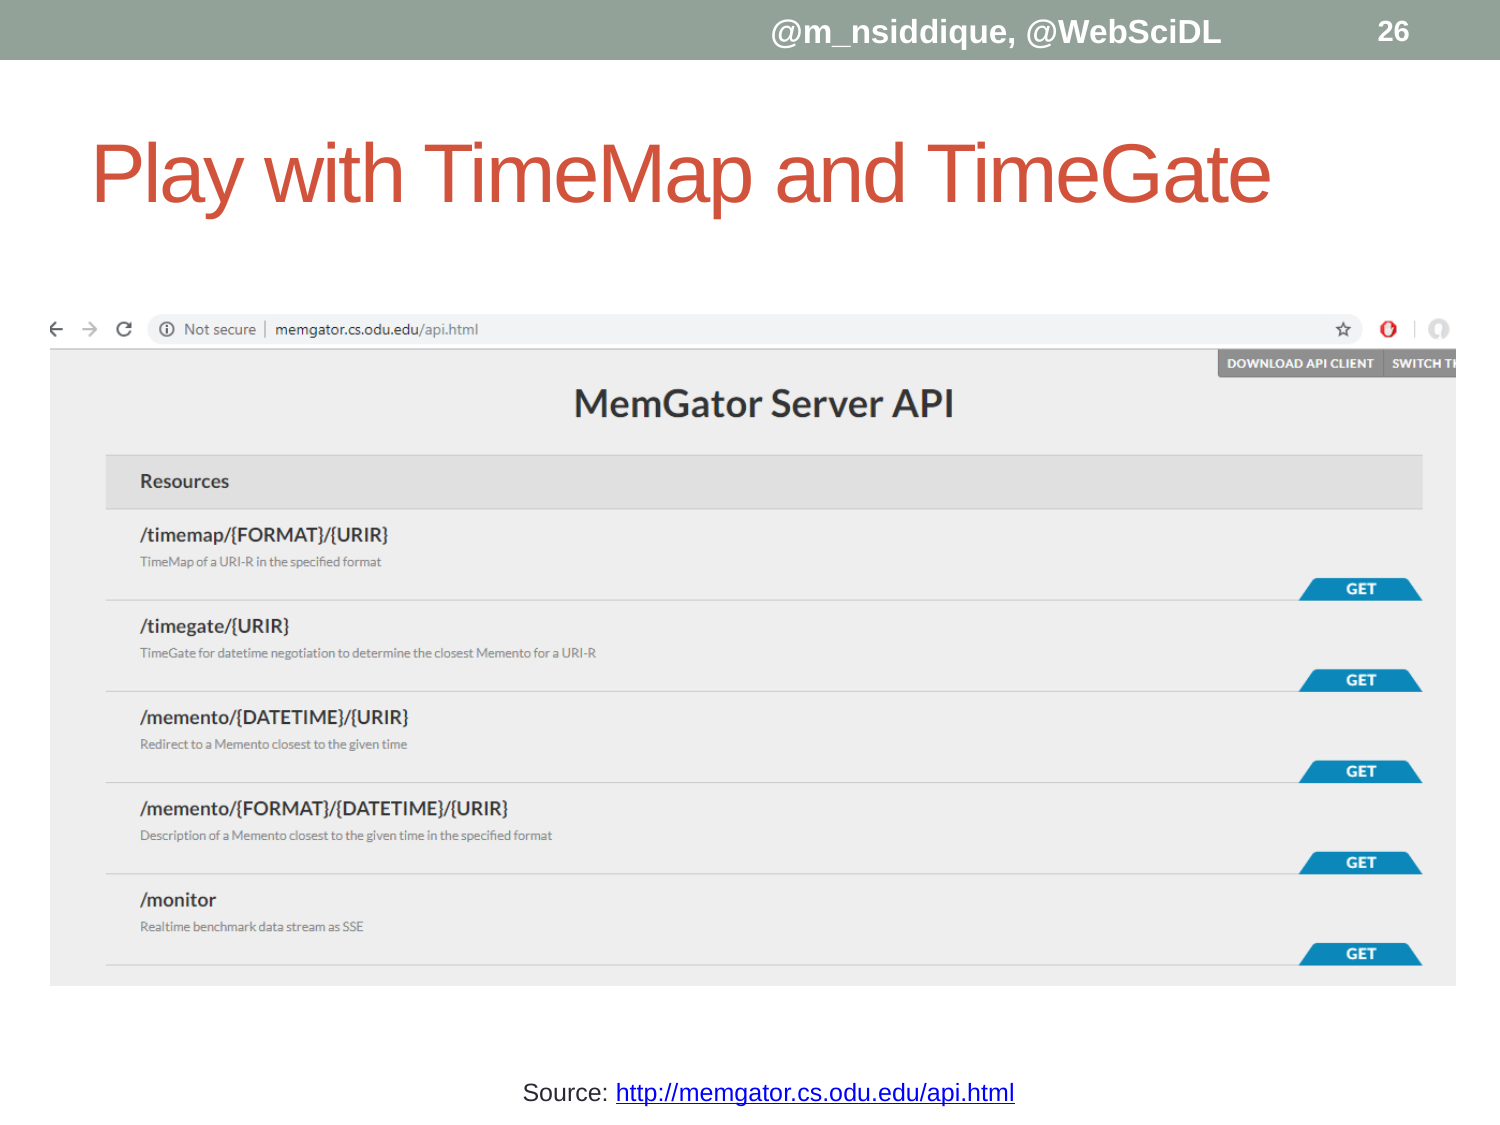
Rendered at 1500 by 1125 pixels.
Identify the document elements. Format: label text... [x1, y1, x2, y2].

title Play with TimeMap and TimeGate [75, 87, 1425, 250]
footer @m_nsiddique, @WebSciDL [562, 3, 1238, 57]
text_box Source: http://memgator.cs.odu.edu/api.html [37, 1069, 1500, 1125]
slide_number 26 [1250, 3, 1425, 57]
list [49, 312, 1456, 987]
